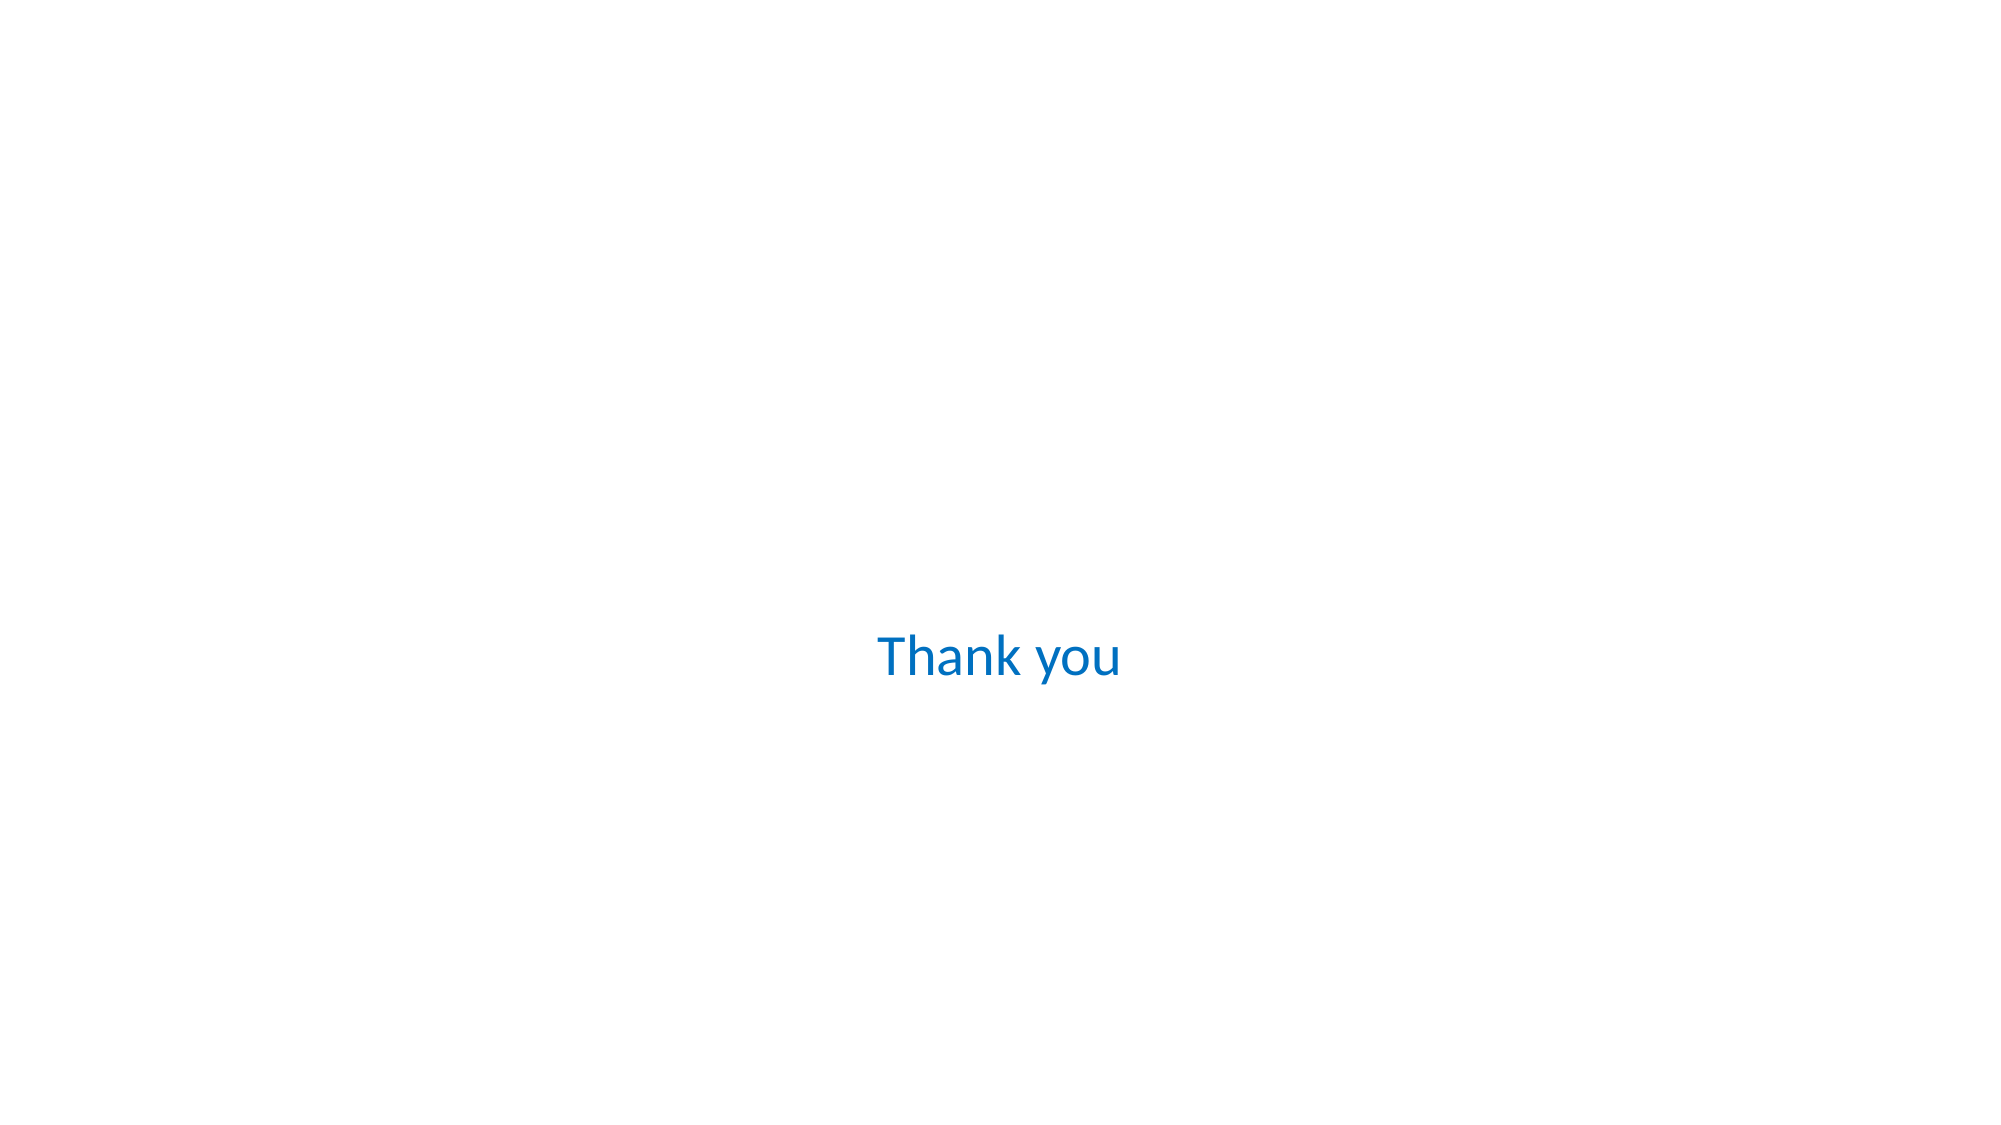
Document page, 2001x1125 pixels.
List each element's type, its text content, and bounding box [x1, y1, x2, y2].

list Thank you [137, 299, 1863, 1014]
